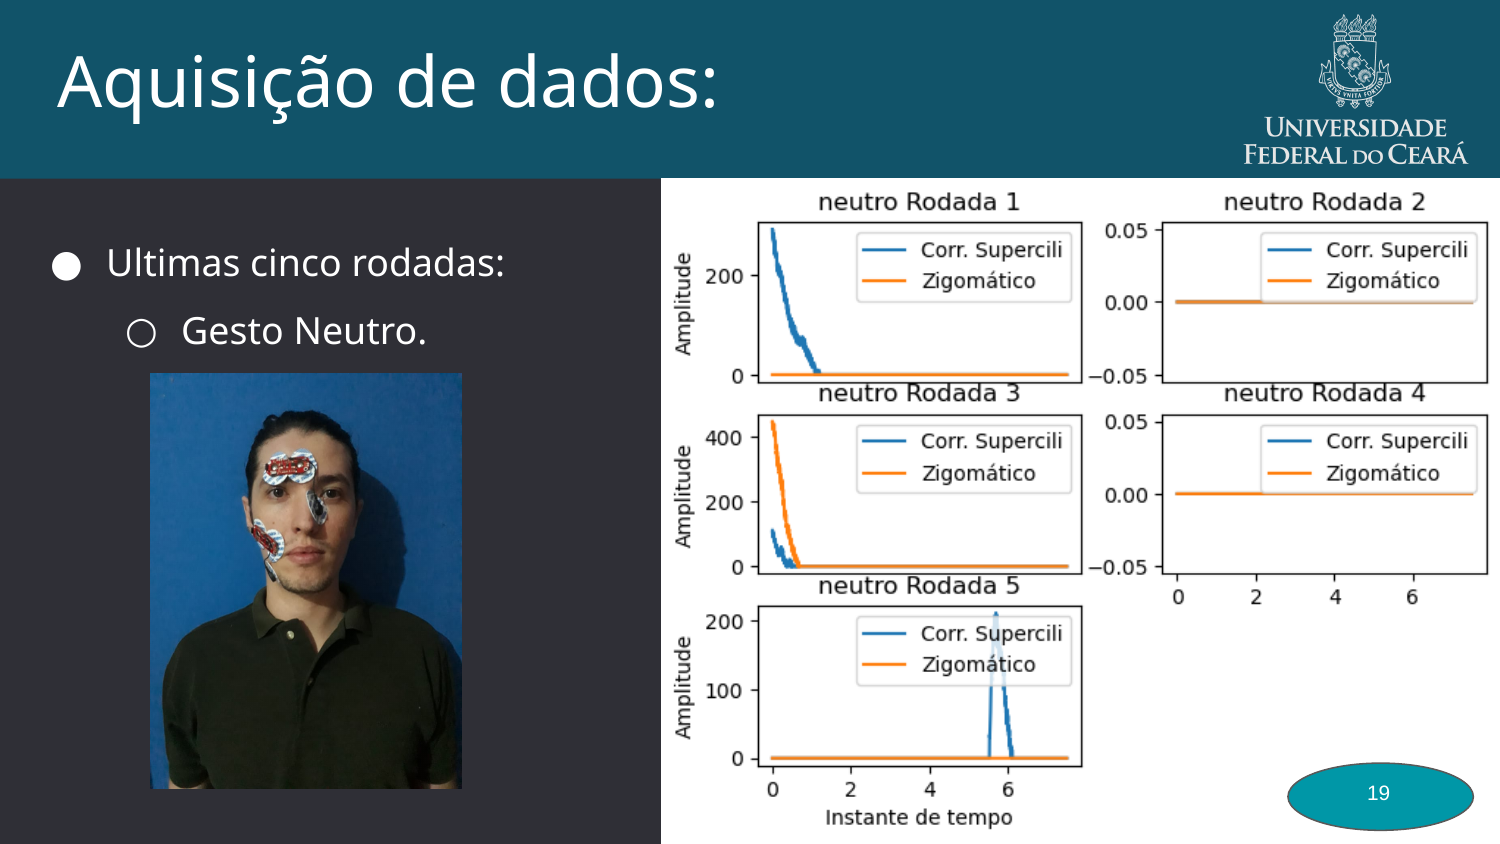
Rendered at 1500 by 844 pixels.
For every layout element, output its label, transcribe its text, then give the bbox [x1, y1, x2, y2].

picture [1236, 8, 1474, 171]
picture [150, 373, 463, 789]
picture [661, 178, 1500, 844]
text_box [0, 0, 1500, 179]
text_box Aquisição de dados: [42, 21, 845, 158]
title Ultimas cinco rodadas: Gesto Neutro. [16, 201, 656, 769]
